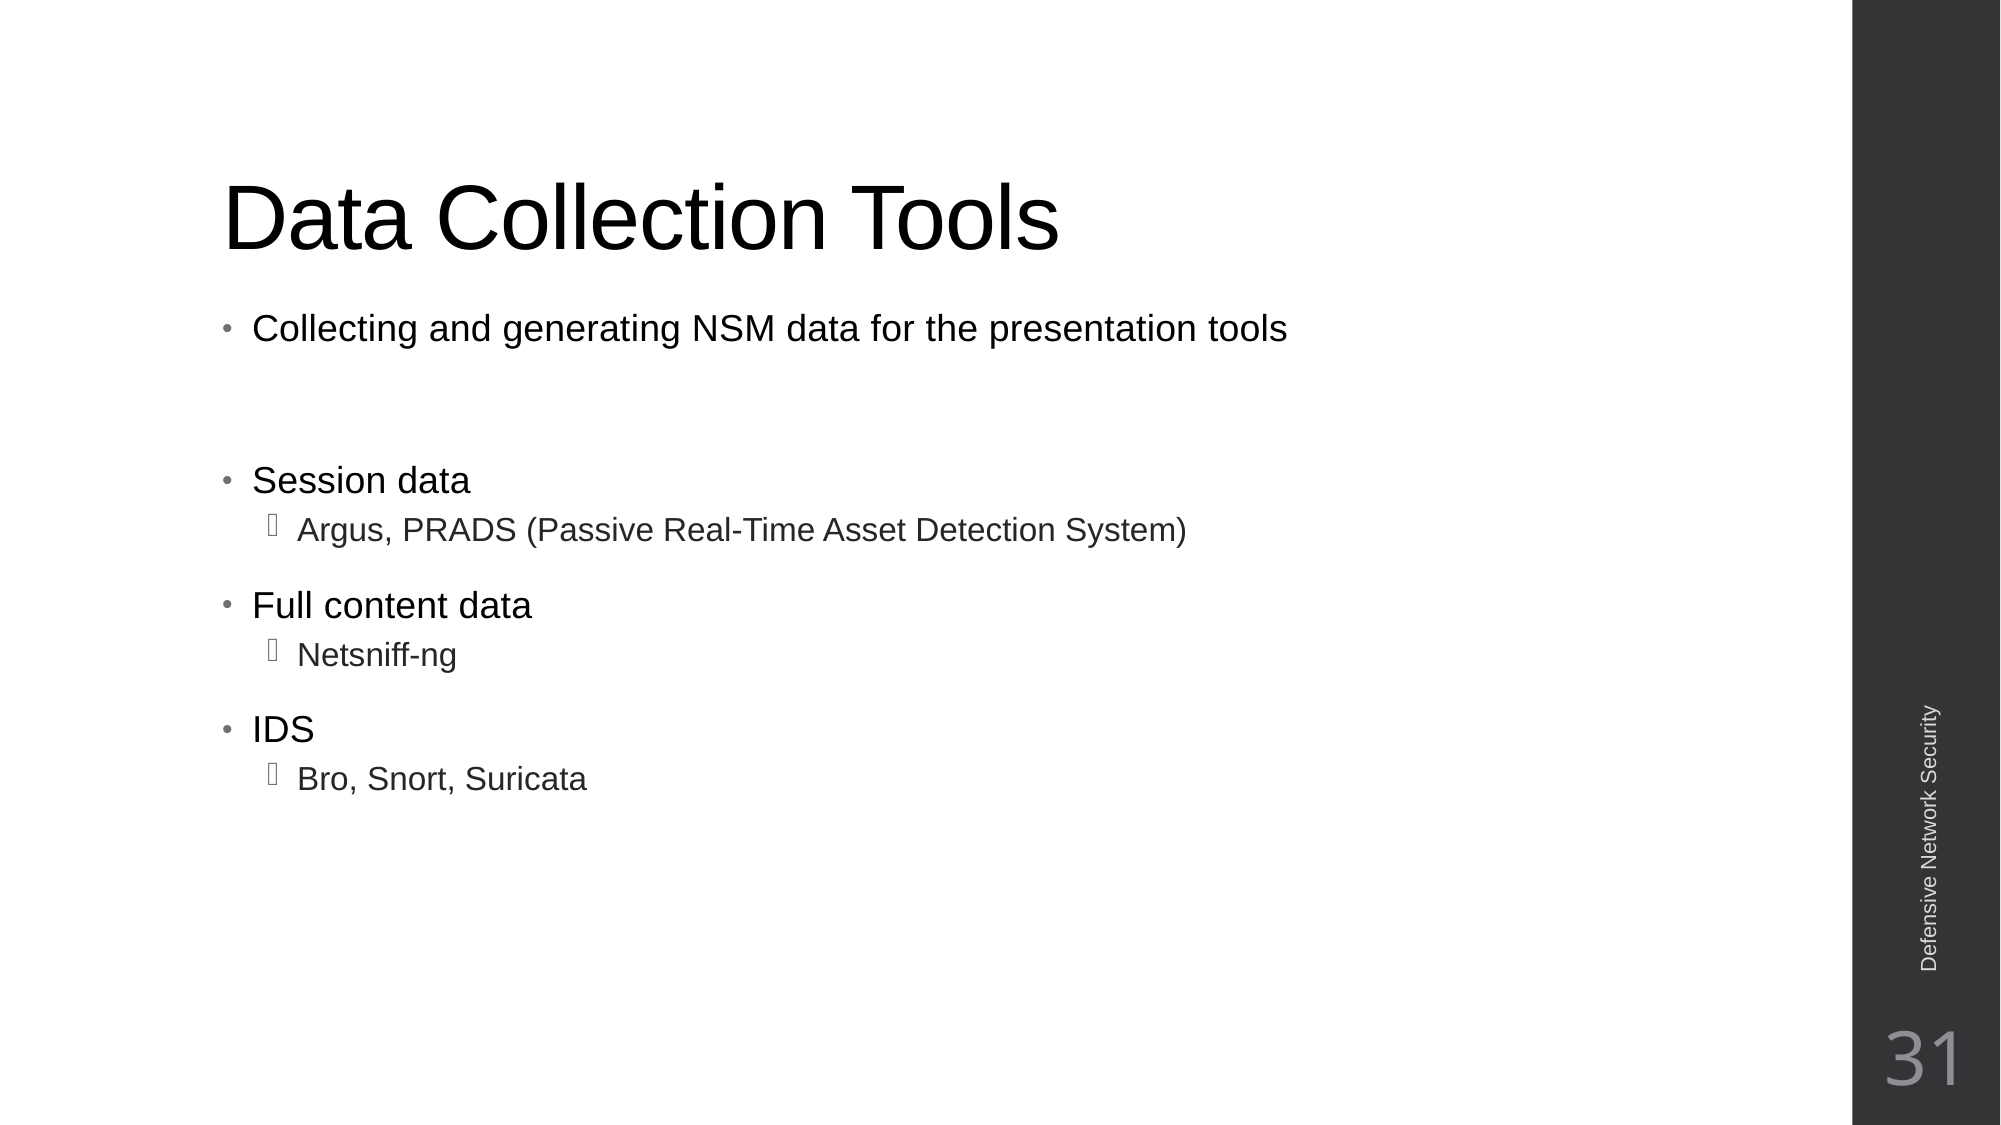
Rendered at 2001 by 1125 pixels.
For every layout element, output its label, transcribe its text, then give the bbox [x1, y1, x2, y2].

title Data Collection Tools [206, 60, 1797, 278]
footer Defensive Network Security [1897, 400, 1958, 988]
list Collecting and generating NSM data for the presentation tools Session data Argus, PRADS (Passive Real-Time Asset Detection System) Full content data Netsniff-ng IDS Bro, Snort, Suricata [206, 299, 1617, 1014]
slide_number 31 [1852, 1012, 2000, 1110]
